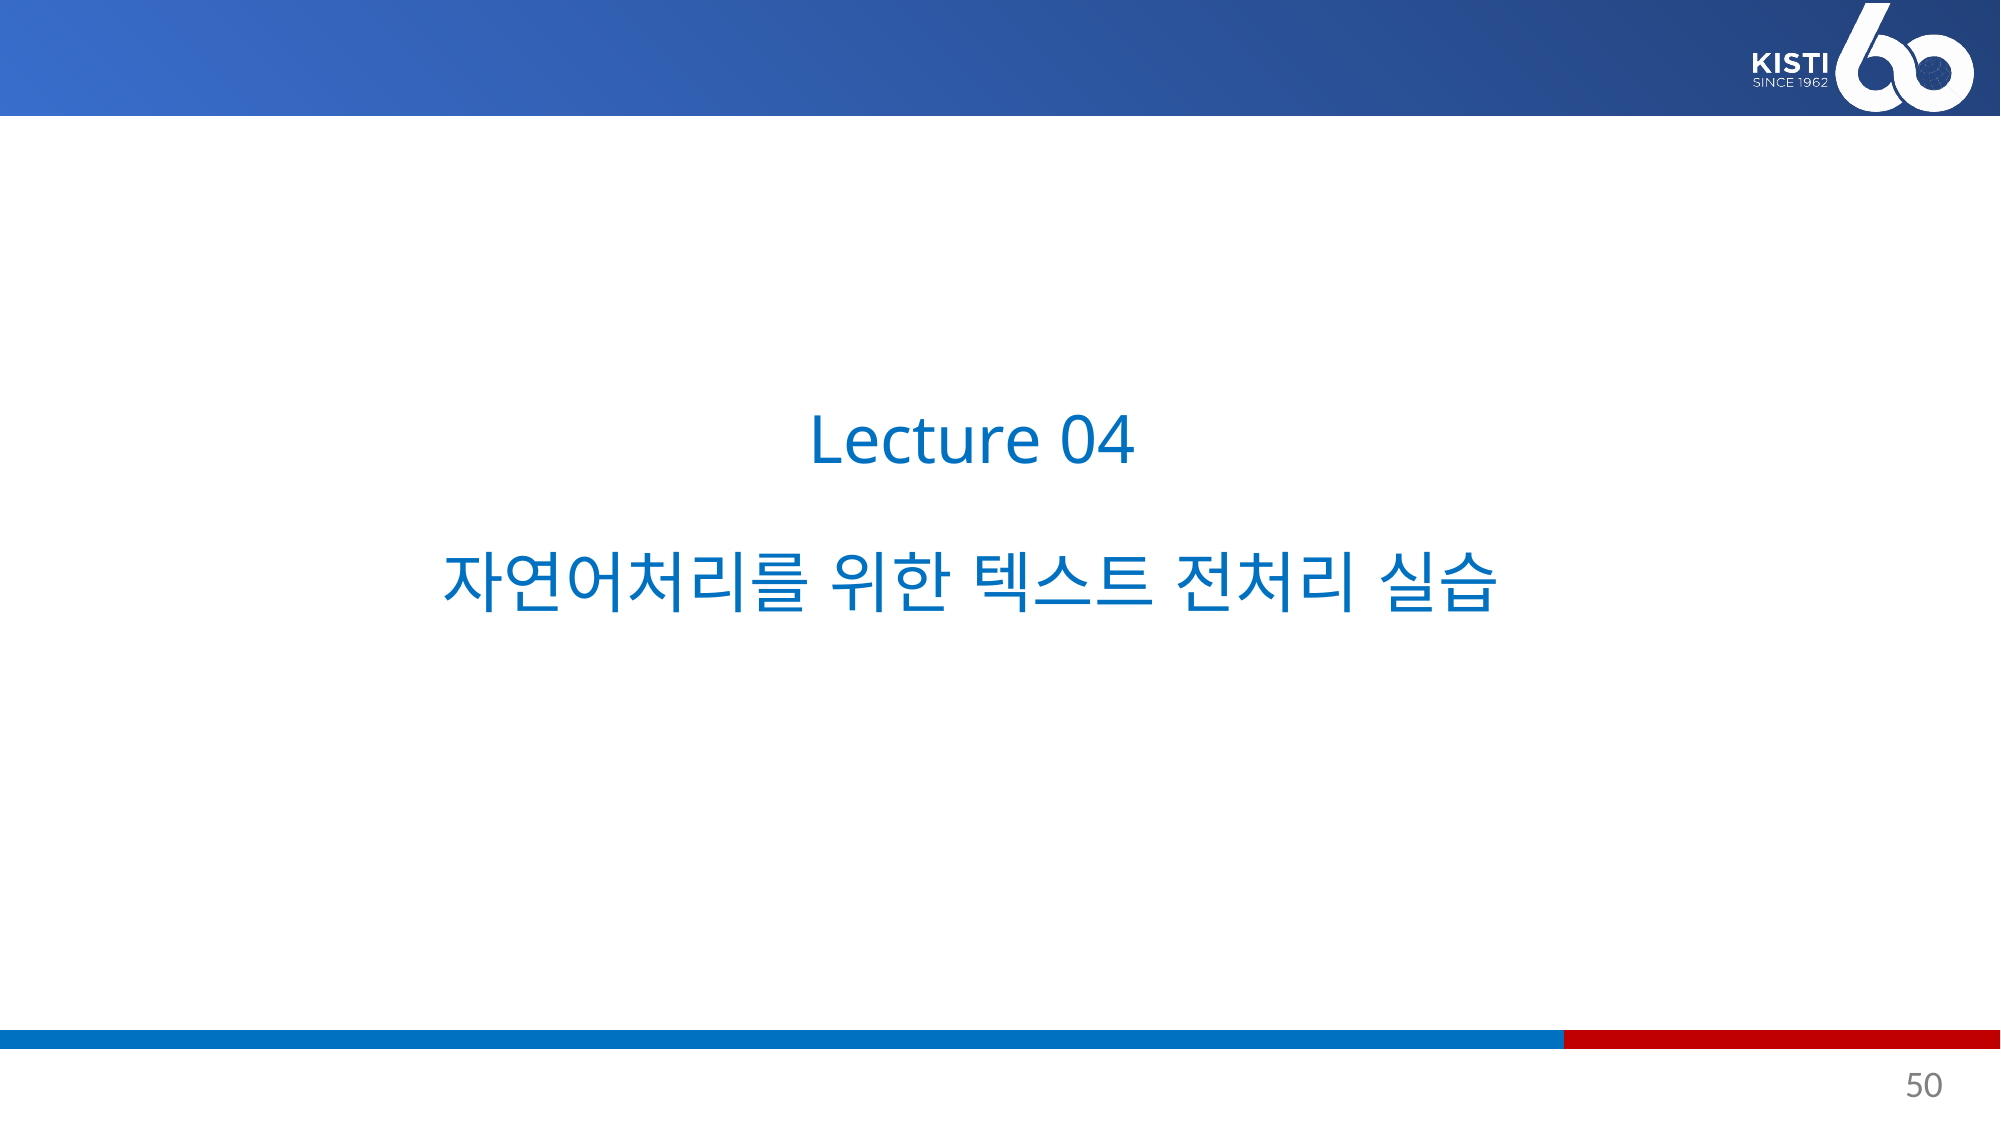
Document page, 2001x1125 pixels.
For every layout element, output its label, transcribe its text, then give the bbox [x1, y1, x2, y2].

title Lecture 04 자연어처리를 위한 텍스트 전처리 실습 [228, 364, 1716, 664]
slide_number 50 [1605, 1053, 1958, 1113]
picture [1753, 3, 1974, 112]
